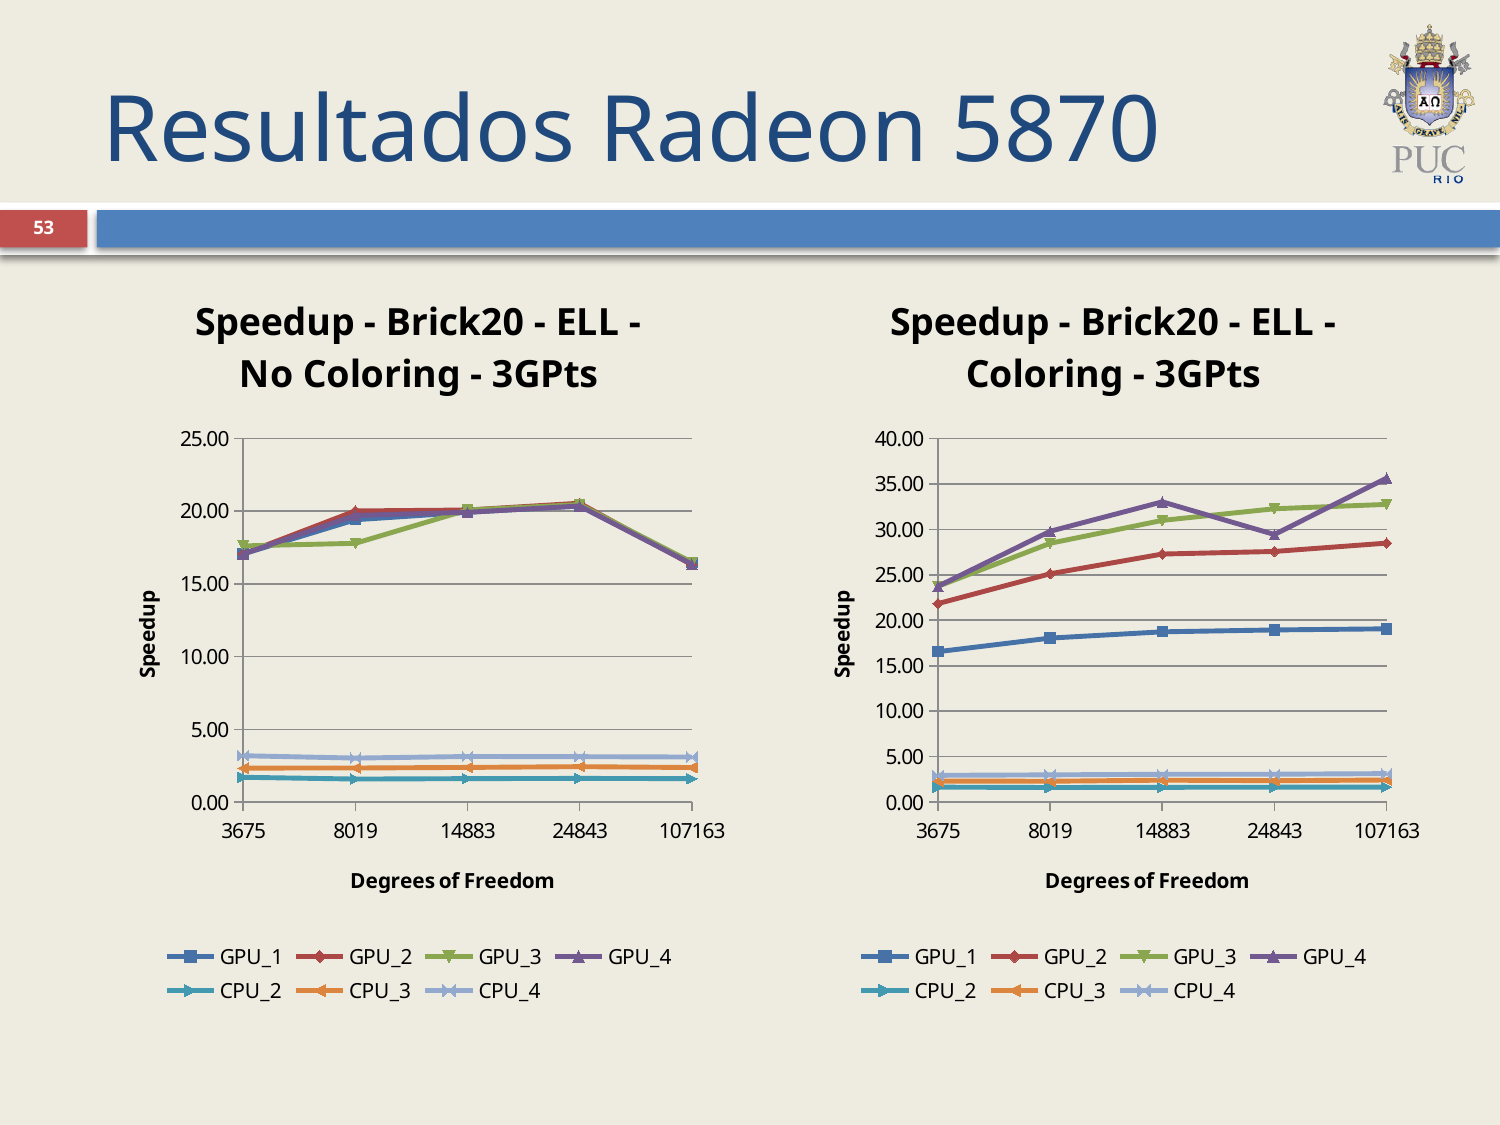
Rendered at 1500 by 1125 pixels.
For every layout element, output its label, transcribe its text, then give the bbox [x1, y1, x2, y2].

picture [1383, 24, 1476, 185]
chart [794, 260, 1433, 1011]
chart [99, 260, 738, 1011]
text_box Resultados Radeon 5870 [87, 49, 1338, 200]
slide_number 53 [0, 208, 88, 249]
